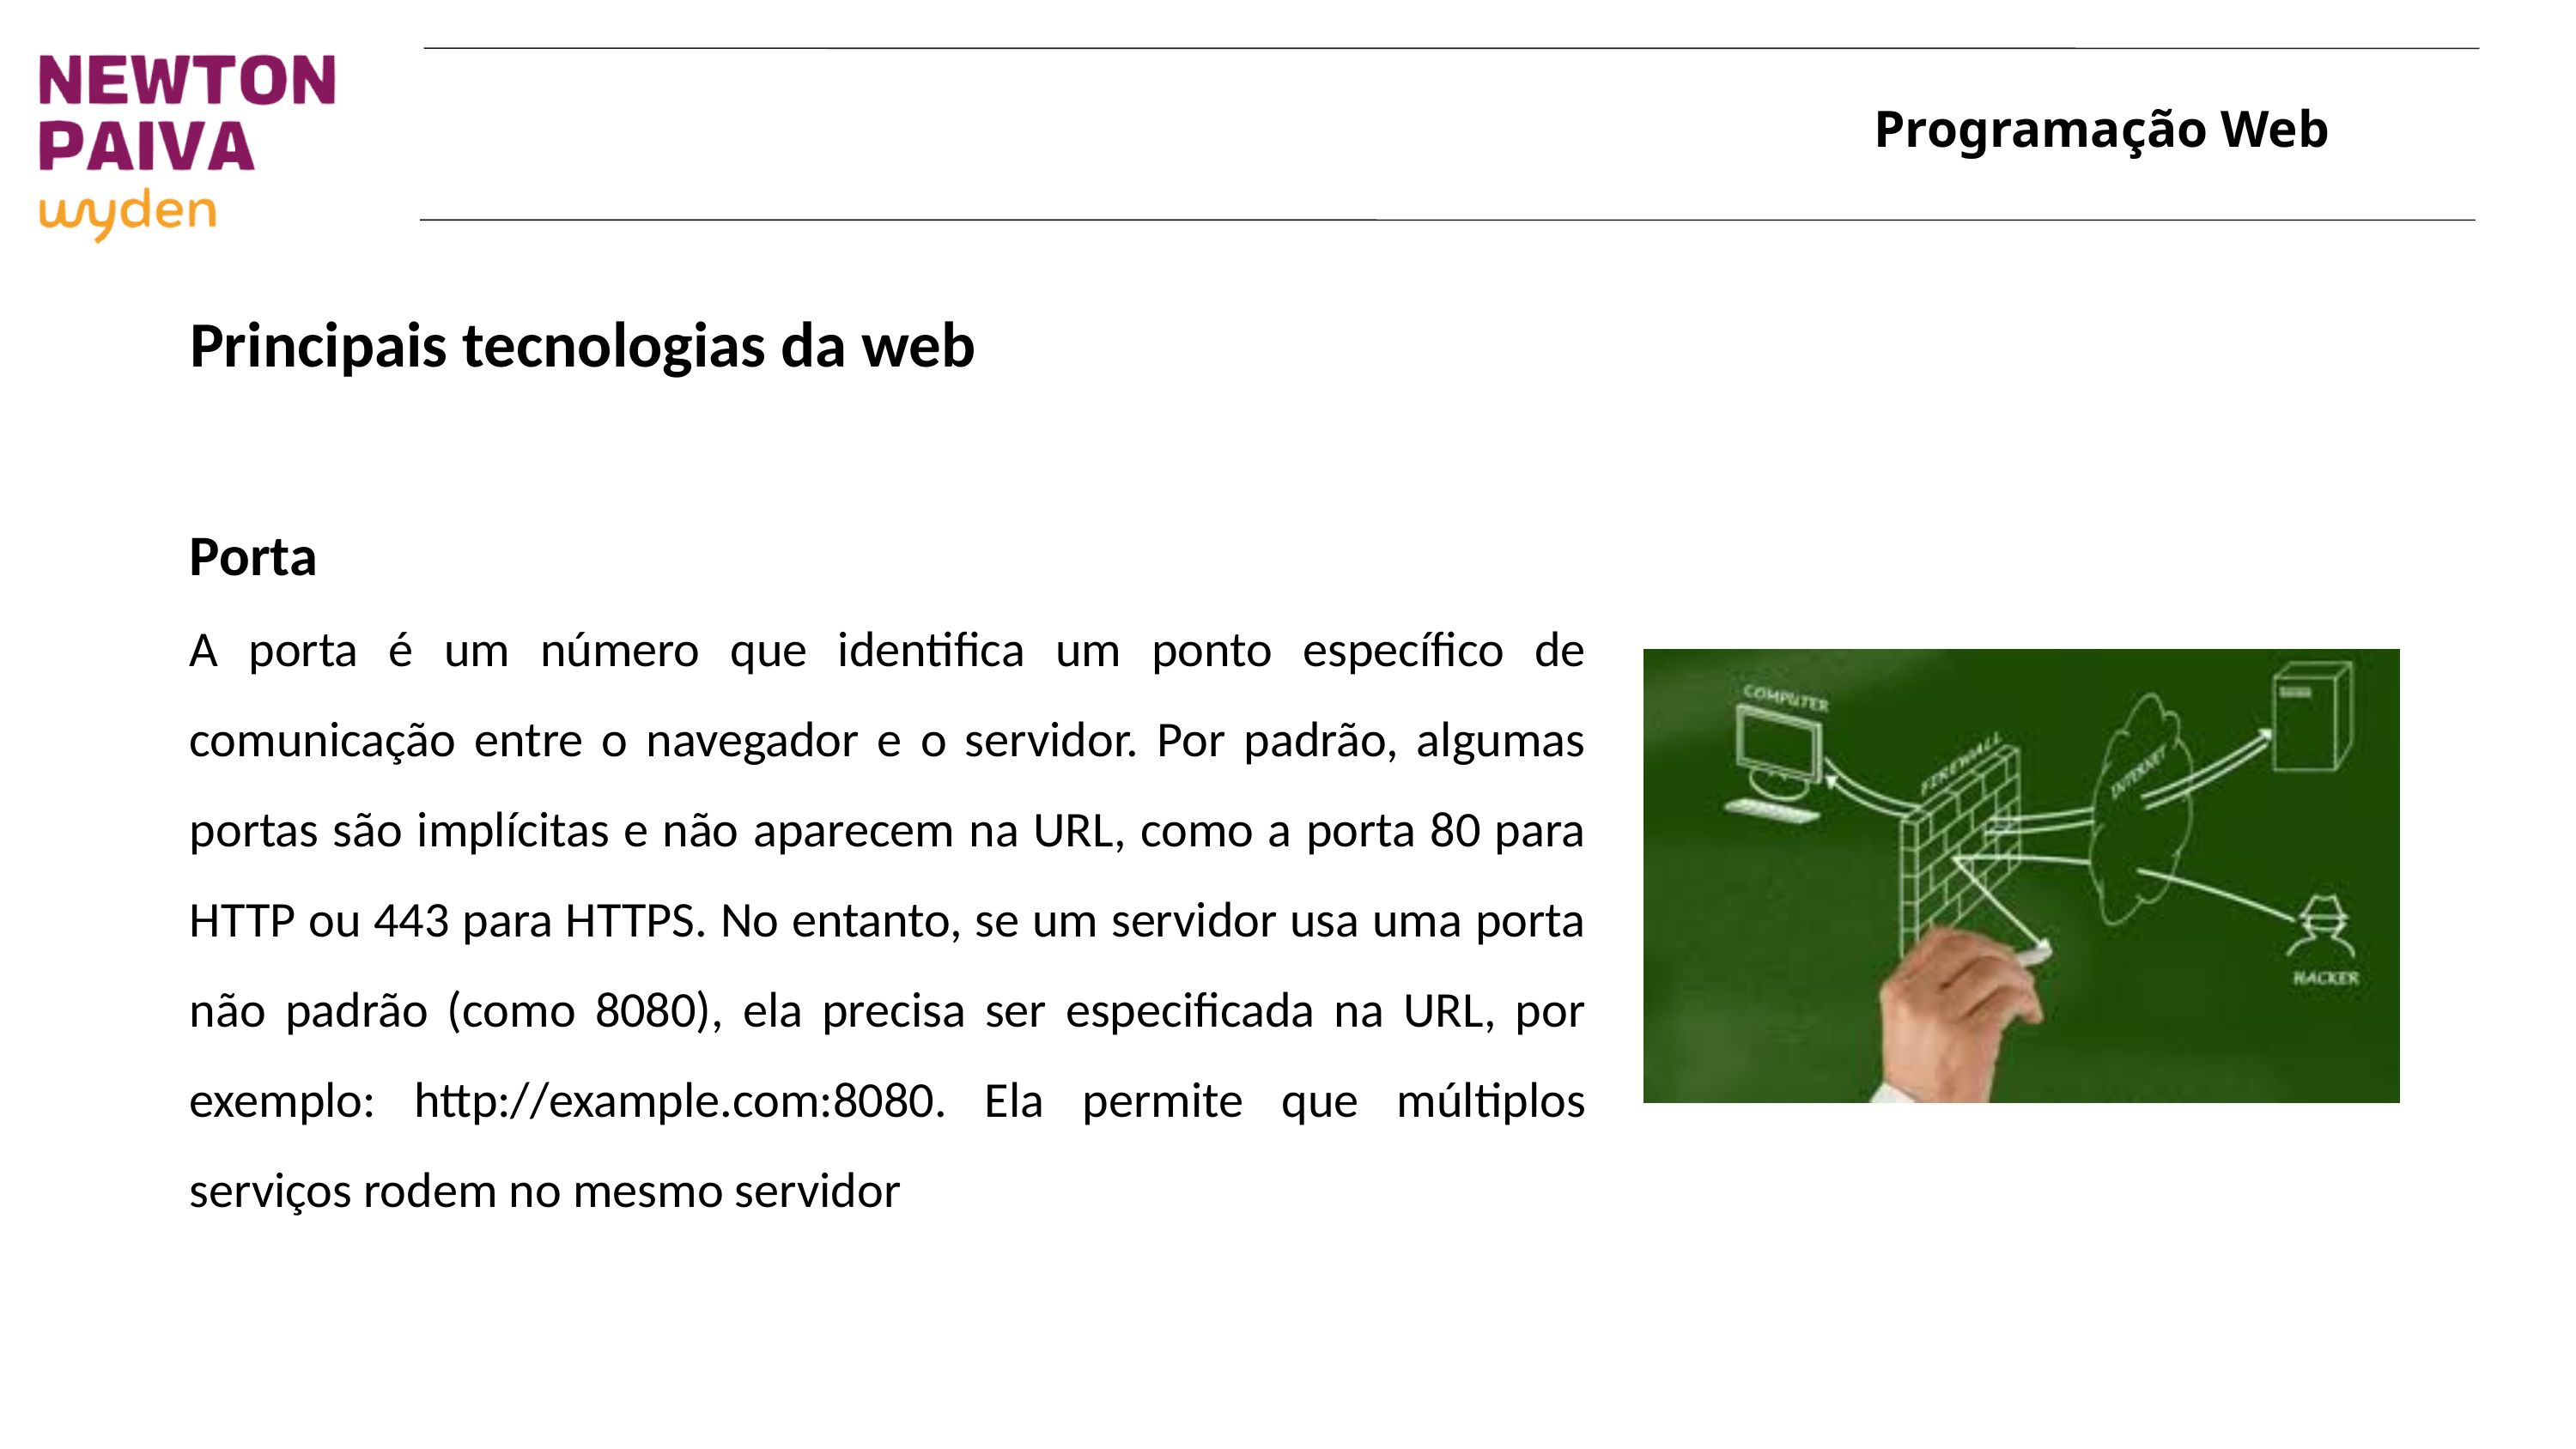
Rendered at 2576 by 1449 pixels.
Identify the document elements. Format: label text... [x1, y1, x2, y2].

picture [0, 0, 368, 276]
picture [1643, 648, 2401, 1103]
text_box Porta A porta é um número que identifica um ponto específico de comunicação entre o navegador e o servidor. Por padrão, algumas portas são implícitas e não aparecem na URL, como a porta 80 para HTTP ou 443 para HTTPS. No entanto, se um servidor usa uma porta não padrão (como 8080), ela precisa ser especificada na URL, por exemplo: http://example.com:8080. Ela permite que múltiplos serviços rodem no mesmo servidor [177, 477, 1600, 1224]
title Principais tecnologias da web [177, 304, 2398, 421]
